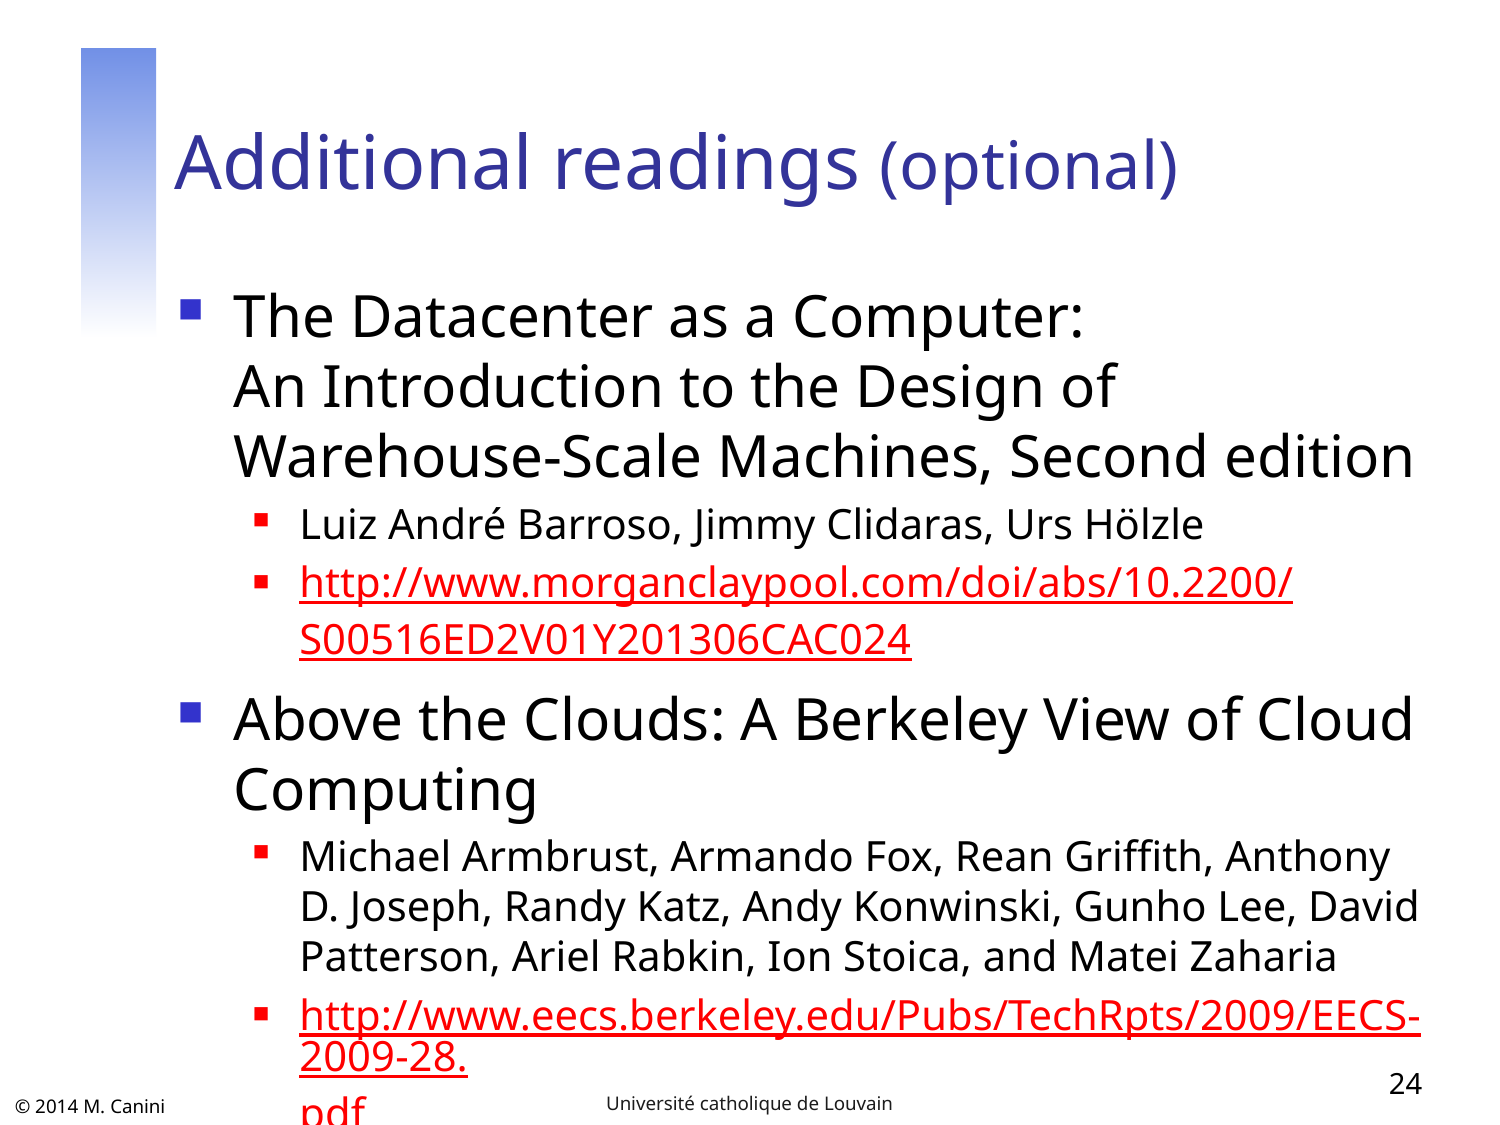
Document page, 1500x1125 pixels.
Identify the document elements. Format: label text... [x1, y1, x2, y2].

list The Datacenter as a Computer: An Introduction to the Design of Warehouse-Scale Machines, Second edition Luiz André Barroso, Jimmy Clidaras, Urs Hölzle http://www.morganclaypool.com/doi/abs/10.2200/S00516ED2V01Y201306CAC024 Above the Clouds: A Berkeley View of Cloud Computing Michael Armbrust, Armando Fox, Rean Griffith, Anthony D. Joseph, Randy Katz, Andy Konwinski, Gunho Lee, David Patterson, Ariel Rabkin, Ion Stoica, and Matei Zaharia http://www.eecs.berkeley.edu/Pubs/TechRpts/2009/EECS-2009-28.pdf [162, 271, 1438, 1016]
footer Université catholique de Louvain [512, 1083, 987, 1125]
title Additional readings (optional) [158, 49, 1438, 213]
slide_number 24 [1124, 1037, 1438, 1113]
